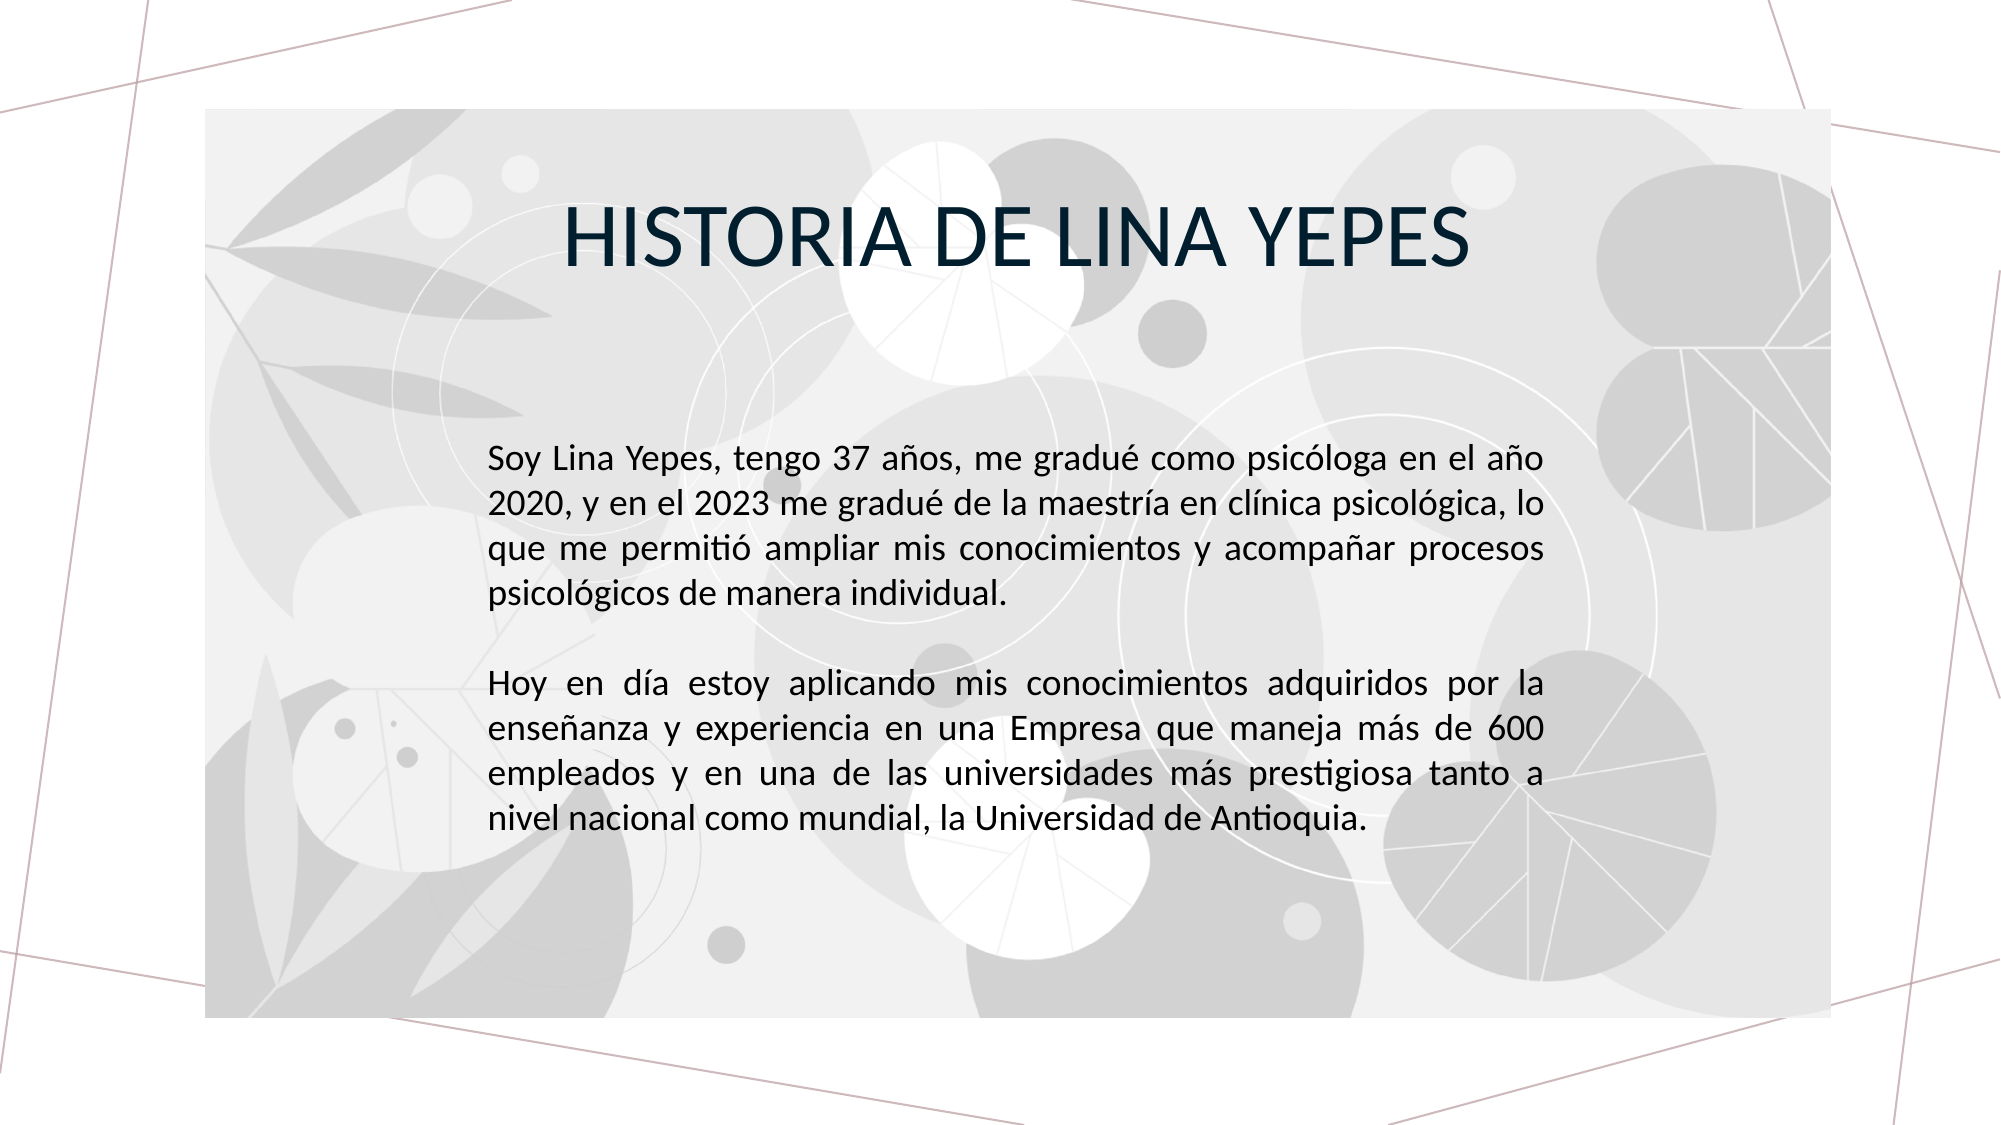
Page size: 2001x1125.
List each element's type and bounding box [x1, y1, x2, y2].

picture [205, 109, 1831, 1018]
